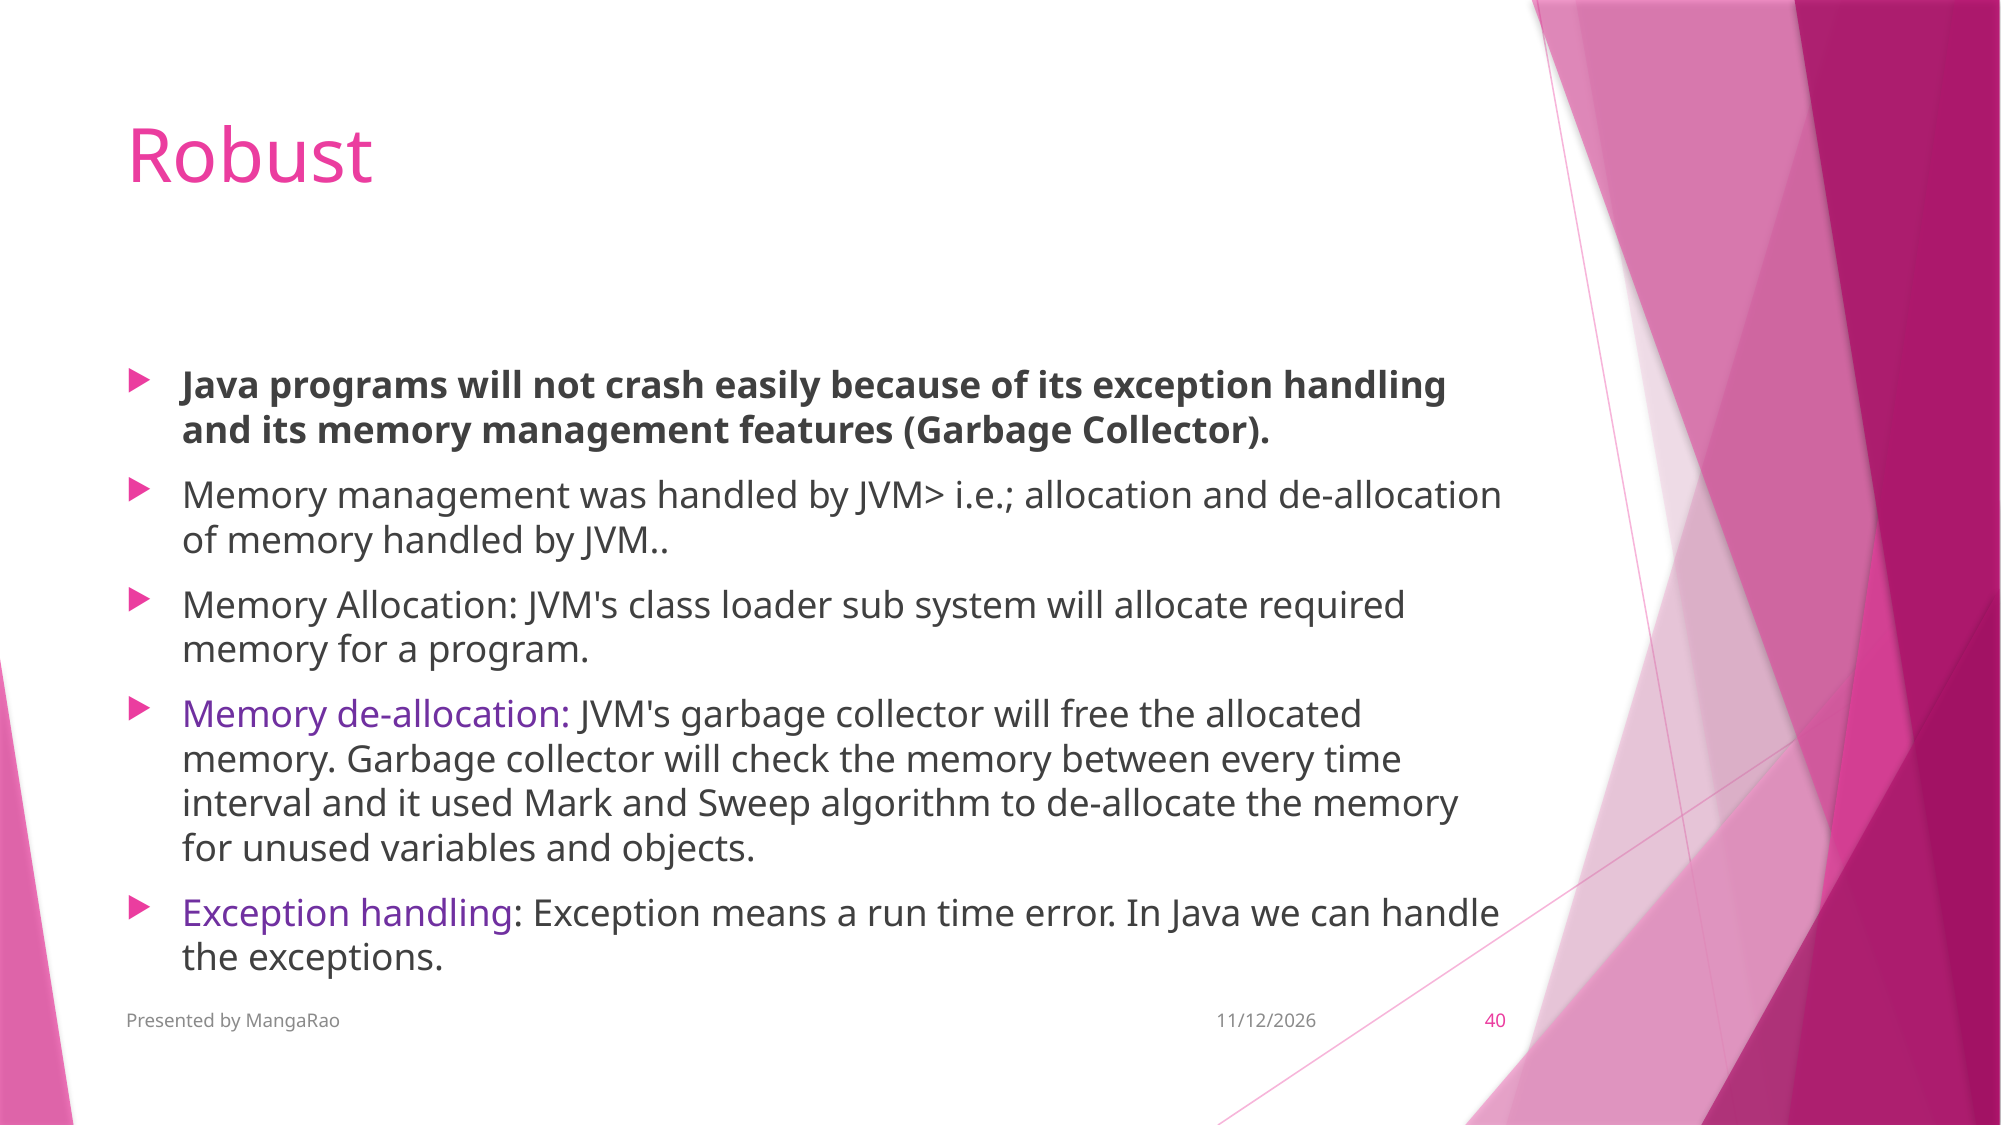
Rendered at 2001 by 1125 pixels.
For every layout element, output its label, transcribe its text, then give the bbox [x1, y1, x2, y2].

list Java programs will not crash easily because of its exception handling and its memory management features (Garbage Collector). Memory management was handled by JVM> i.e.; allocation and de-allocation of memory handled by JVM.. Memory Allocation: JVM's class loader sub system will allocate required memory for a program. Memory de-allocation: JVM's garbage collector will free the allocated memory. Garbage collector will check the memory between every time interval and it used Mark and Sweep algorithm to de-allocate the memory for unused variables and objects. Exception handling: Exception means a run time error. In Java we can handle the exceptions. [111, 354, 1522, 992]
title Robust [111, 99, 1522, 317]
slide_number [1181, 991, 1332, 1051]
slide_number 40 [1409, 991, 1522, 1051]
footer Presented by MangaRao [111, 991, 1145, 1051]
